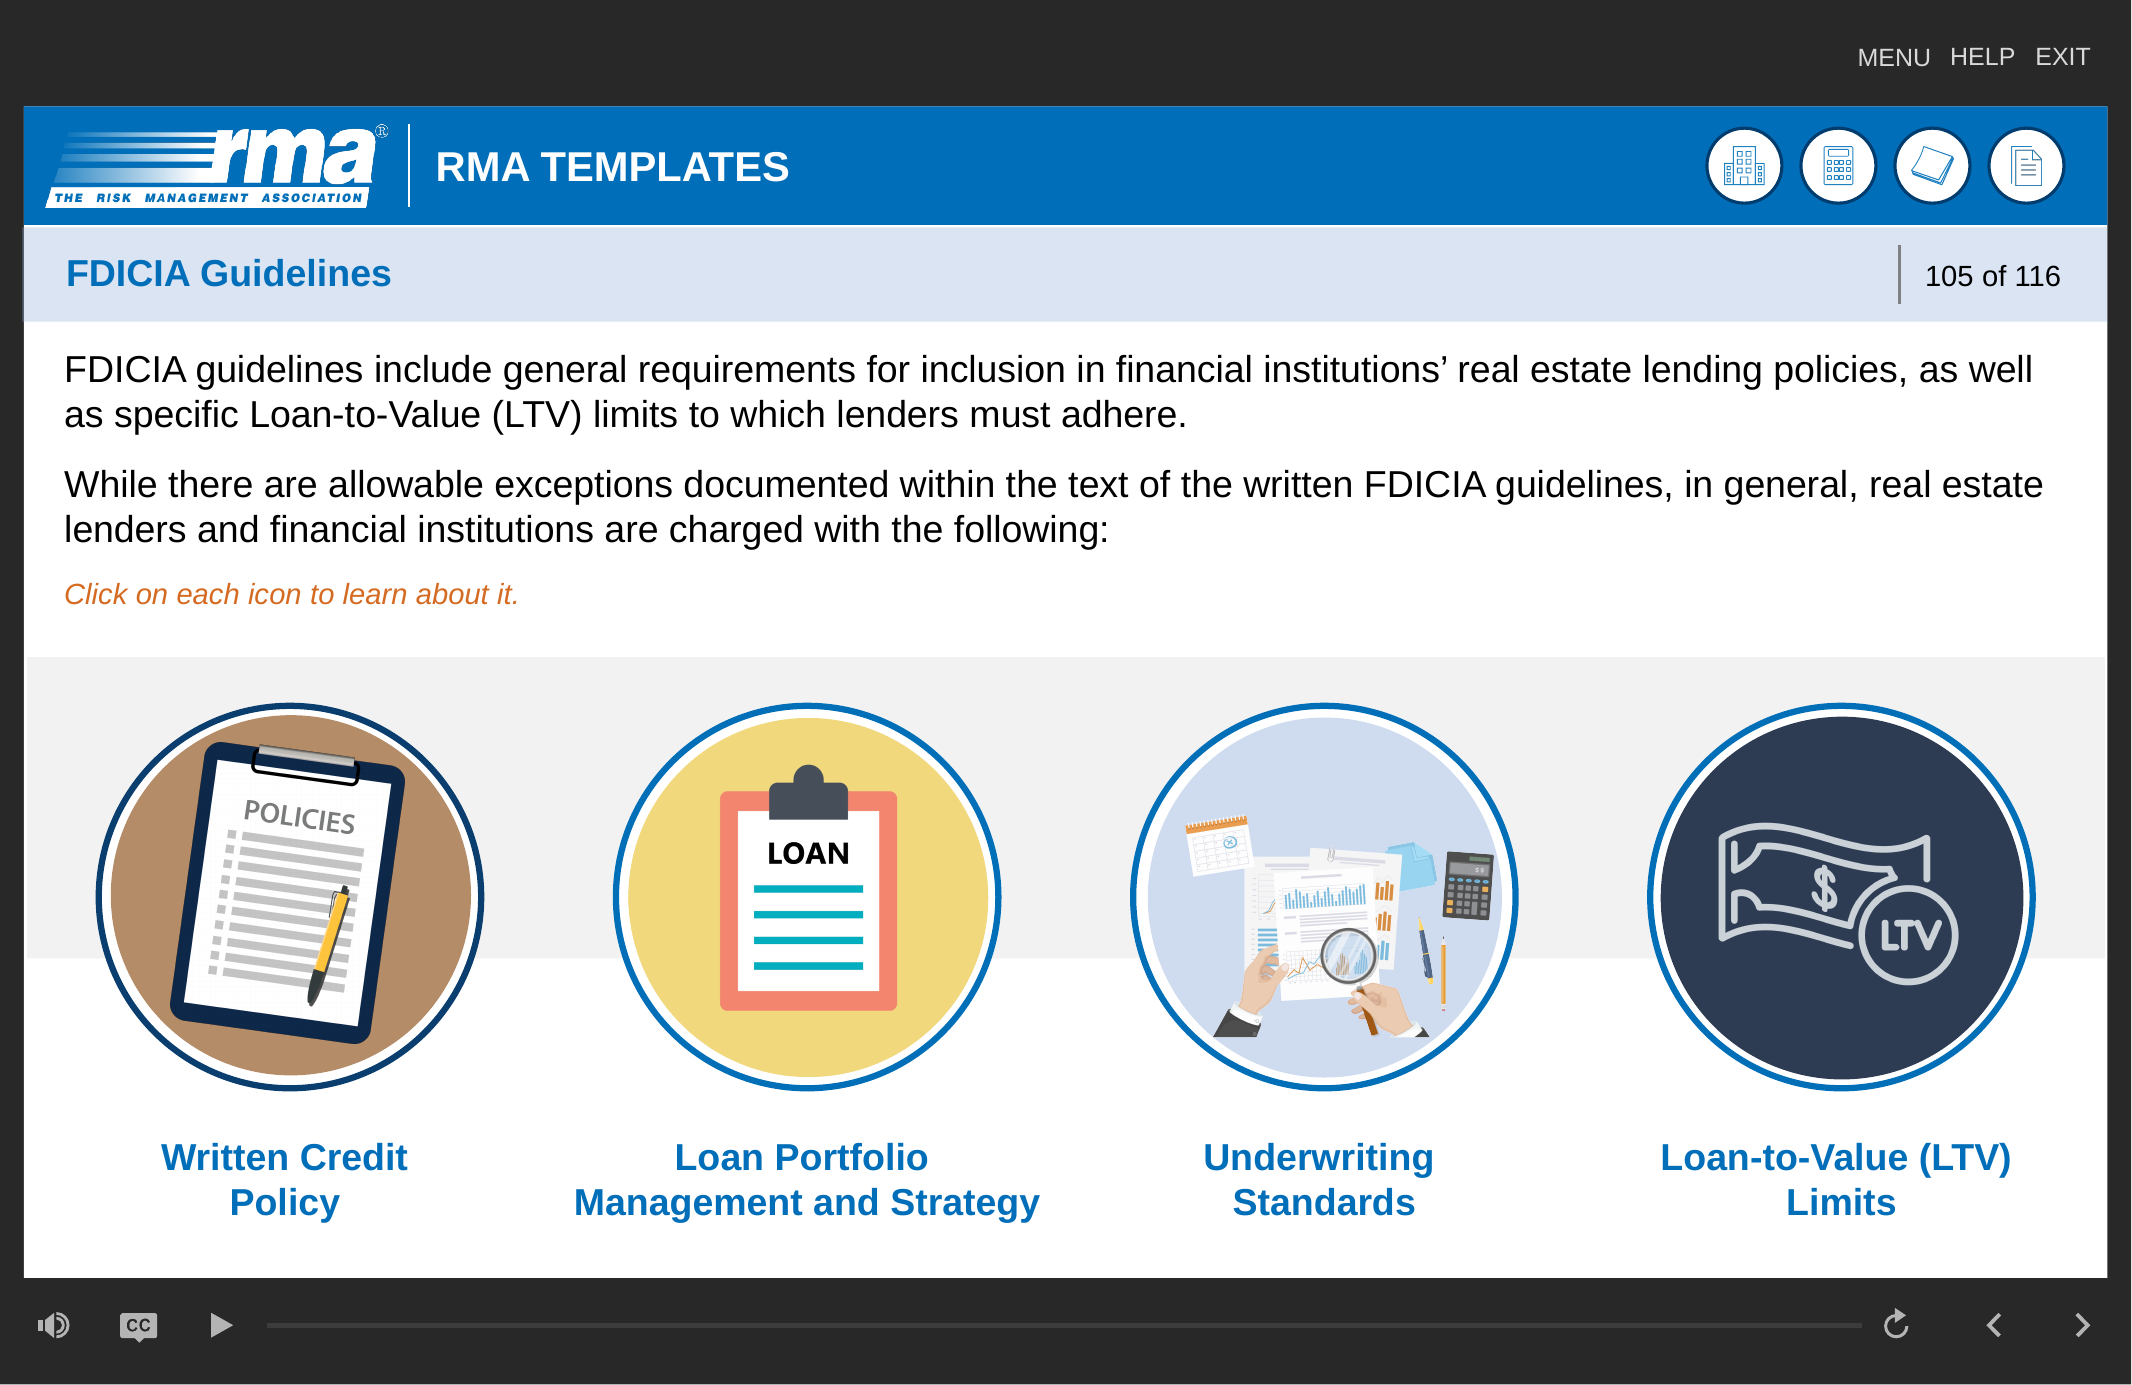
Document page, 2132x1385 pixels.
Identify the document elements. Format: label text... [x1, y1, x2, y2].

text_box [98, 705, 482, 1089]
text_box Underwriting Standards [1059, 1125, 1576, 1231]
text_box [615, 705, 999, 1089]
text_box Loan-to-Value (LTV) Limits [1576, 1125, 2107, 1231]
text_box [26, 656, 2106, 959]
title FDICIA Guidelines [51, 246, 1851, 303]
text_box Written Credit Policy [25, 1125, 542, 1231]
picture [44, 124, 389, 208]
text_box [1133, 705, 1516, 1089]
picture [2011, 146, 2042, 186]
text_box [1650, 705, 2033, 1089]
text_box FDICIA guidelines include general requirements for inclusion in financial institutions’ real estate lending policies, as well as specific Loan-to-Value (LTV) limits to which lenders must adhere. While there are allowable exceptions documented within the text of the written FDICIA guidelines, in general, real estate lenders and financial institutions are charged with the following: Click on each icon to learn about it. [49, 337, 2075, 618]
text_box Loan Portfolio Management and Strategy [542, 1125, 1059, 1231]
slide_number 105 of 116 [1882, 249, 2104, 300]
